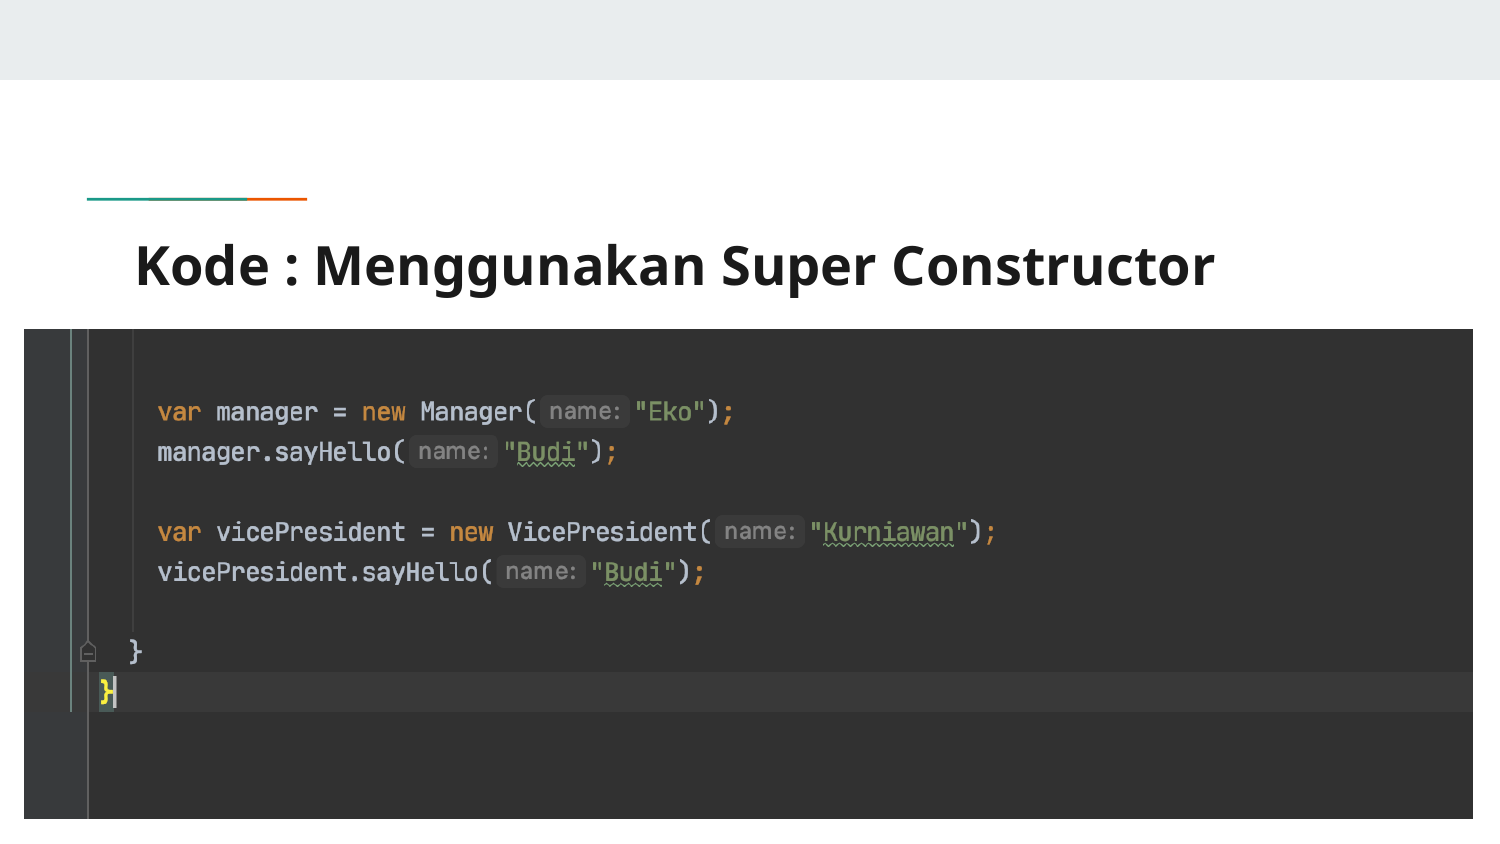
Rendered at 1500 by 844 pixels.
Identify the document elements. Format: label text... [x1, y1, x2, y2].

picture [24, 328, 1473, 819]
title Kode : Menggunakan Super Constructor [119, 216, 1381, 305]
